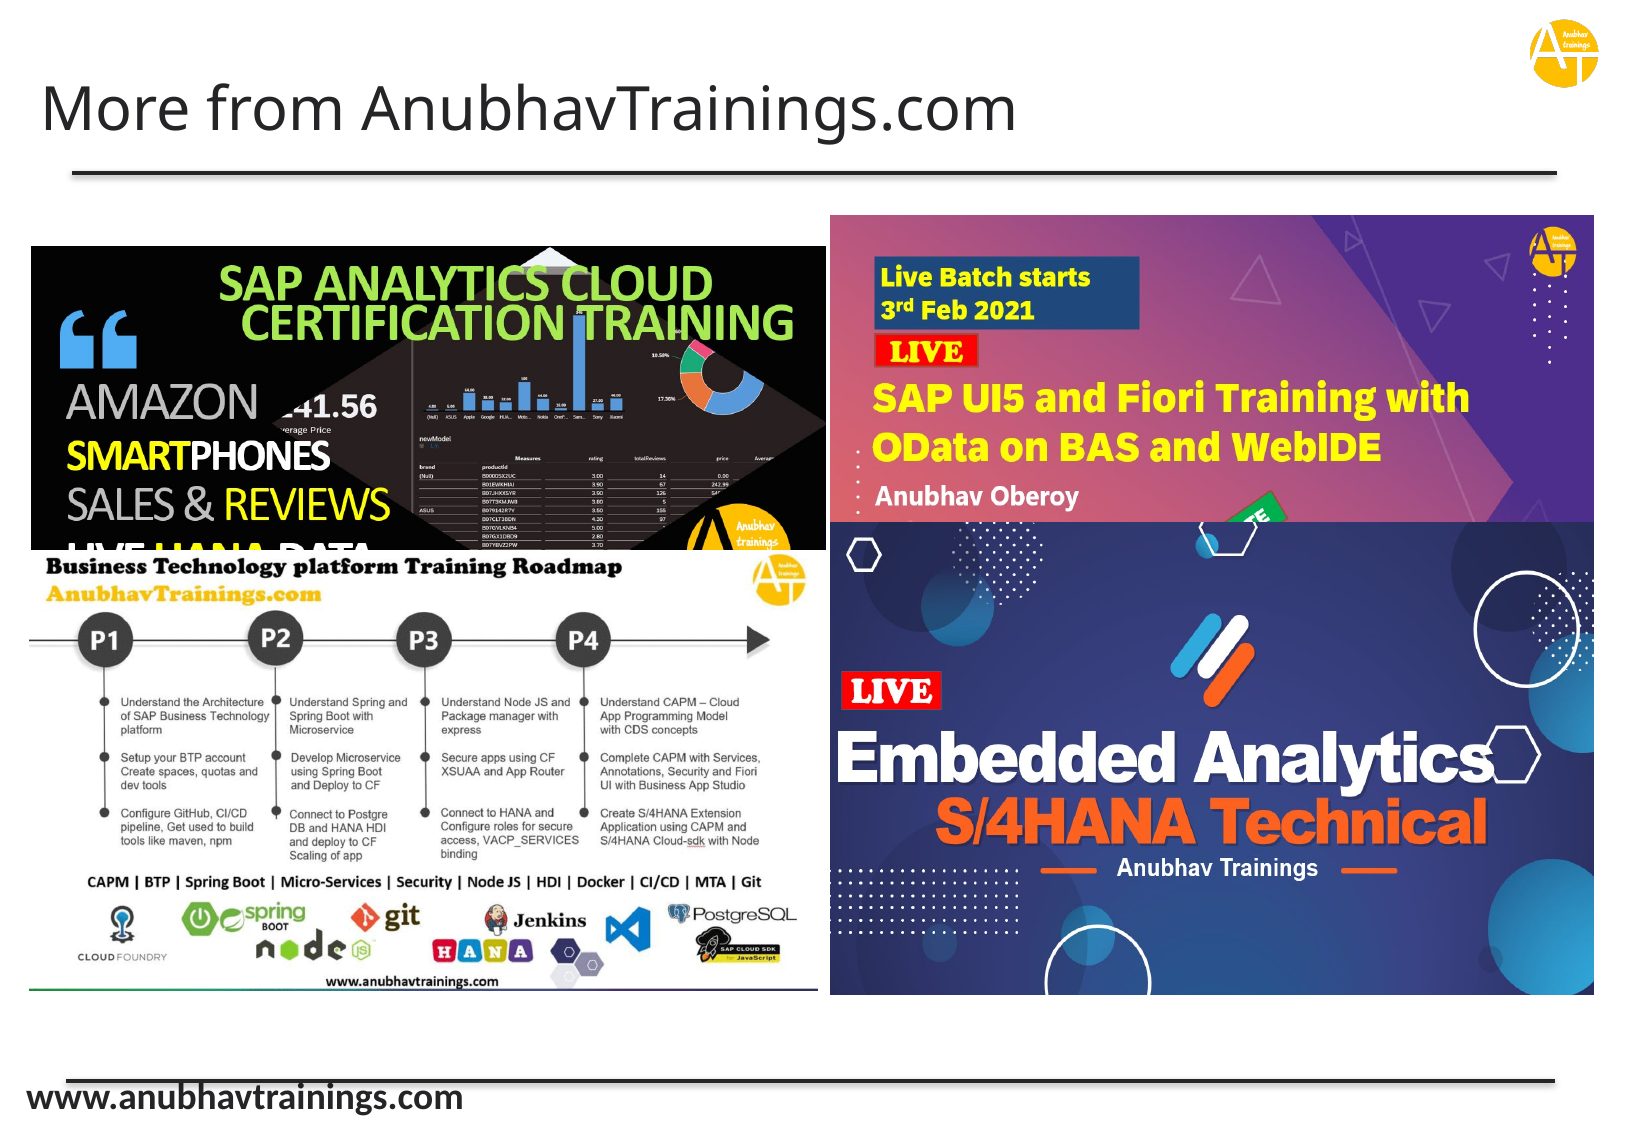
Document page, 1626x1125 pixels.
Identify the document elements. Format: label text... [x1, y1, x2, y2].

picture [829, 215, 1594, 995]
picture [1523, 15, 1602, 93]
picture [25, 246, 826, 992]
text_box More from AnubhavTrainings.com [25, 62, 1554, 151]
